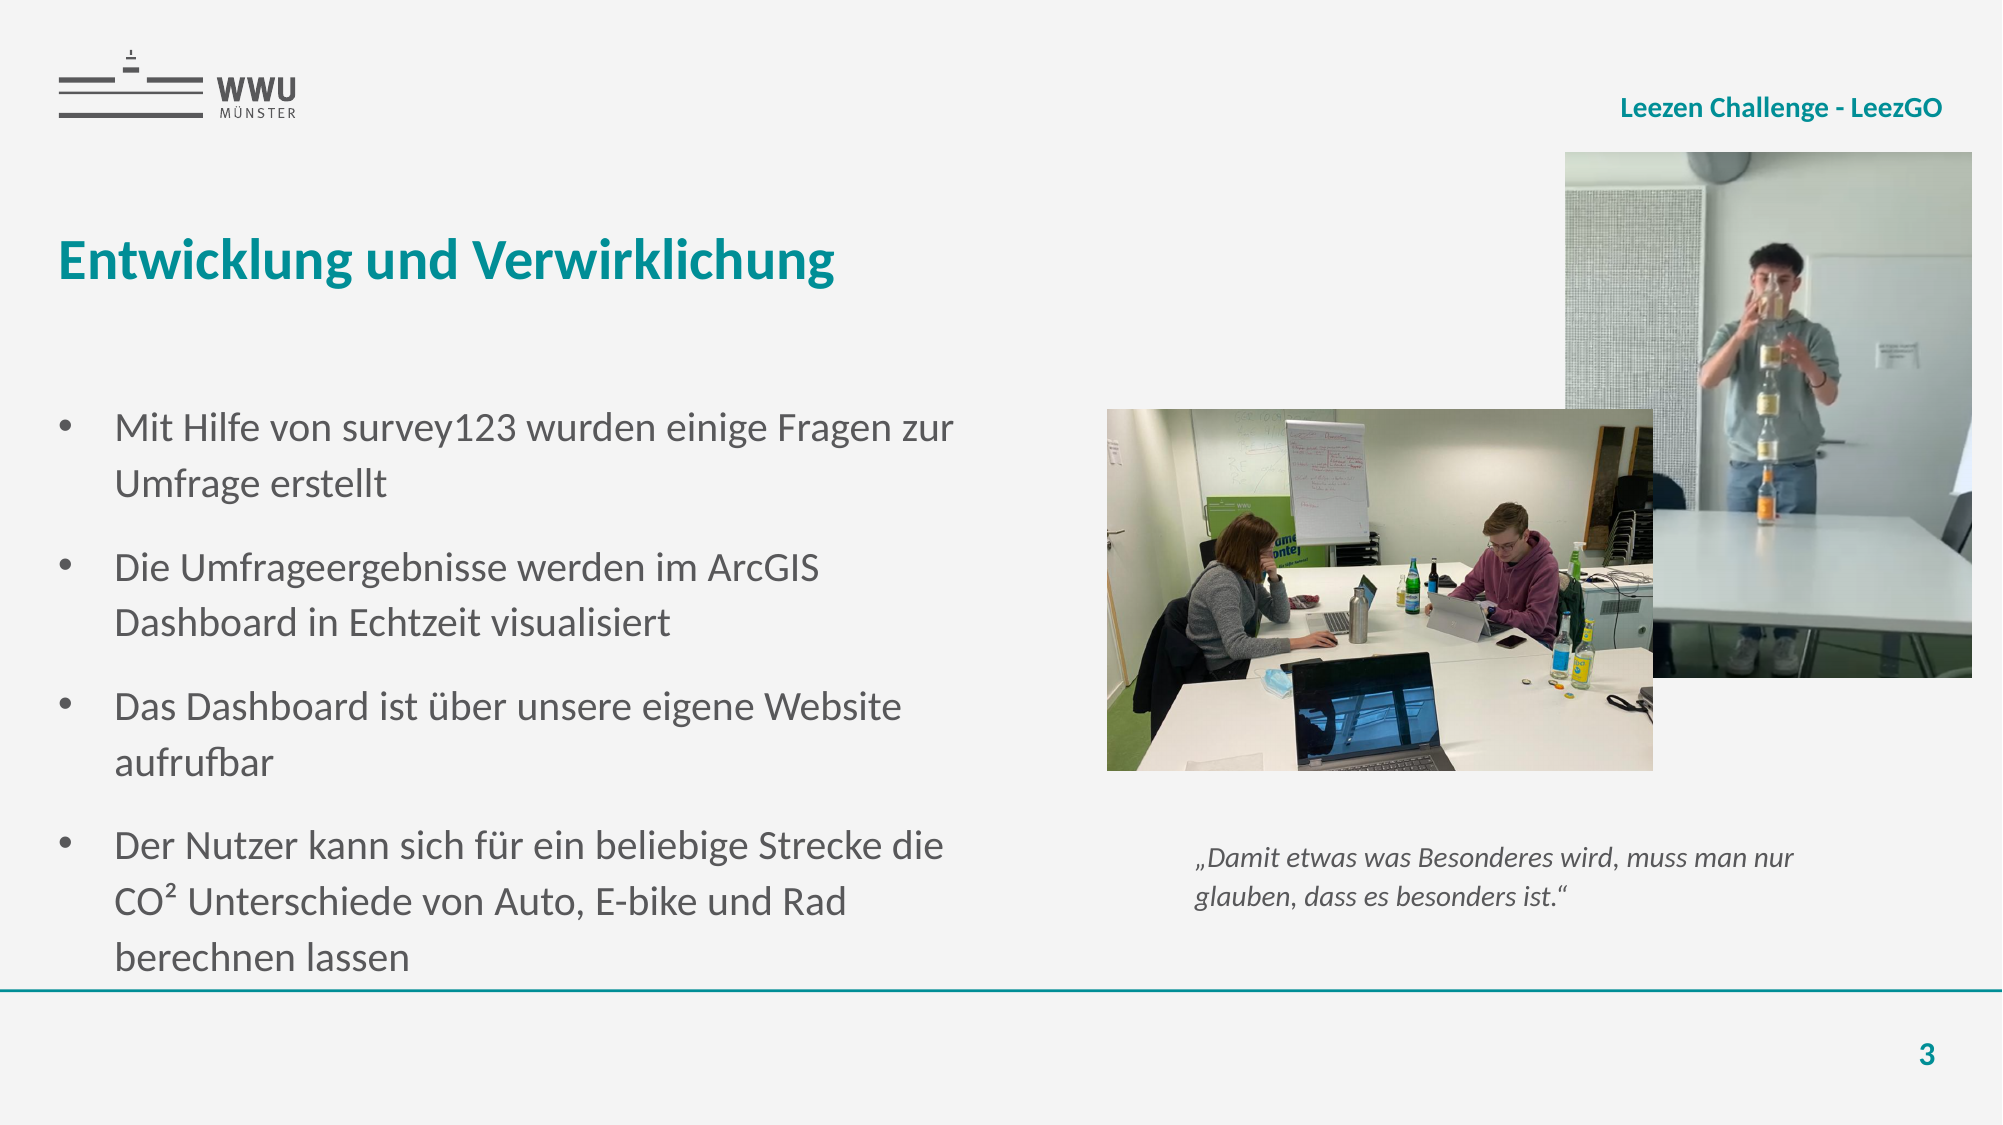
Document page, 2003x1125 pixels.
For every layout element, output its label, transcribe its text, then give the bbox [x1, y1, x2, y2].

slide_number 3 [1824, 1012, 1943, 1072]
list Mit Hilfe von survey123 wurden einige Fragen zur Umfrage erstellt Die Umfrageergebnisse werden im ArcGIS Dashboard in Echtzeit visualisiert Das Dashboard ist über unsere eigene Website aufrufbar Der Nutzer kann sich für ein beliebige Strecke die CO² Unterschiede von Auto, E-bike und Rad berechnen lassen [58, 394, 1002, 981]
title Entwicklung und Verwirklichung [58, 221, 1003, 399]
slide_number Leezen Challenge - LeezGO [590, 63, 1943, 123]
list „Damit etwas was Besonderes wird, muss man nur glauben, dass es besonders ist.“ [1194, 834, 1904, 911]
picture [1107, 152, 1972, 771]
